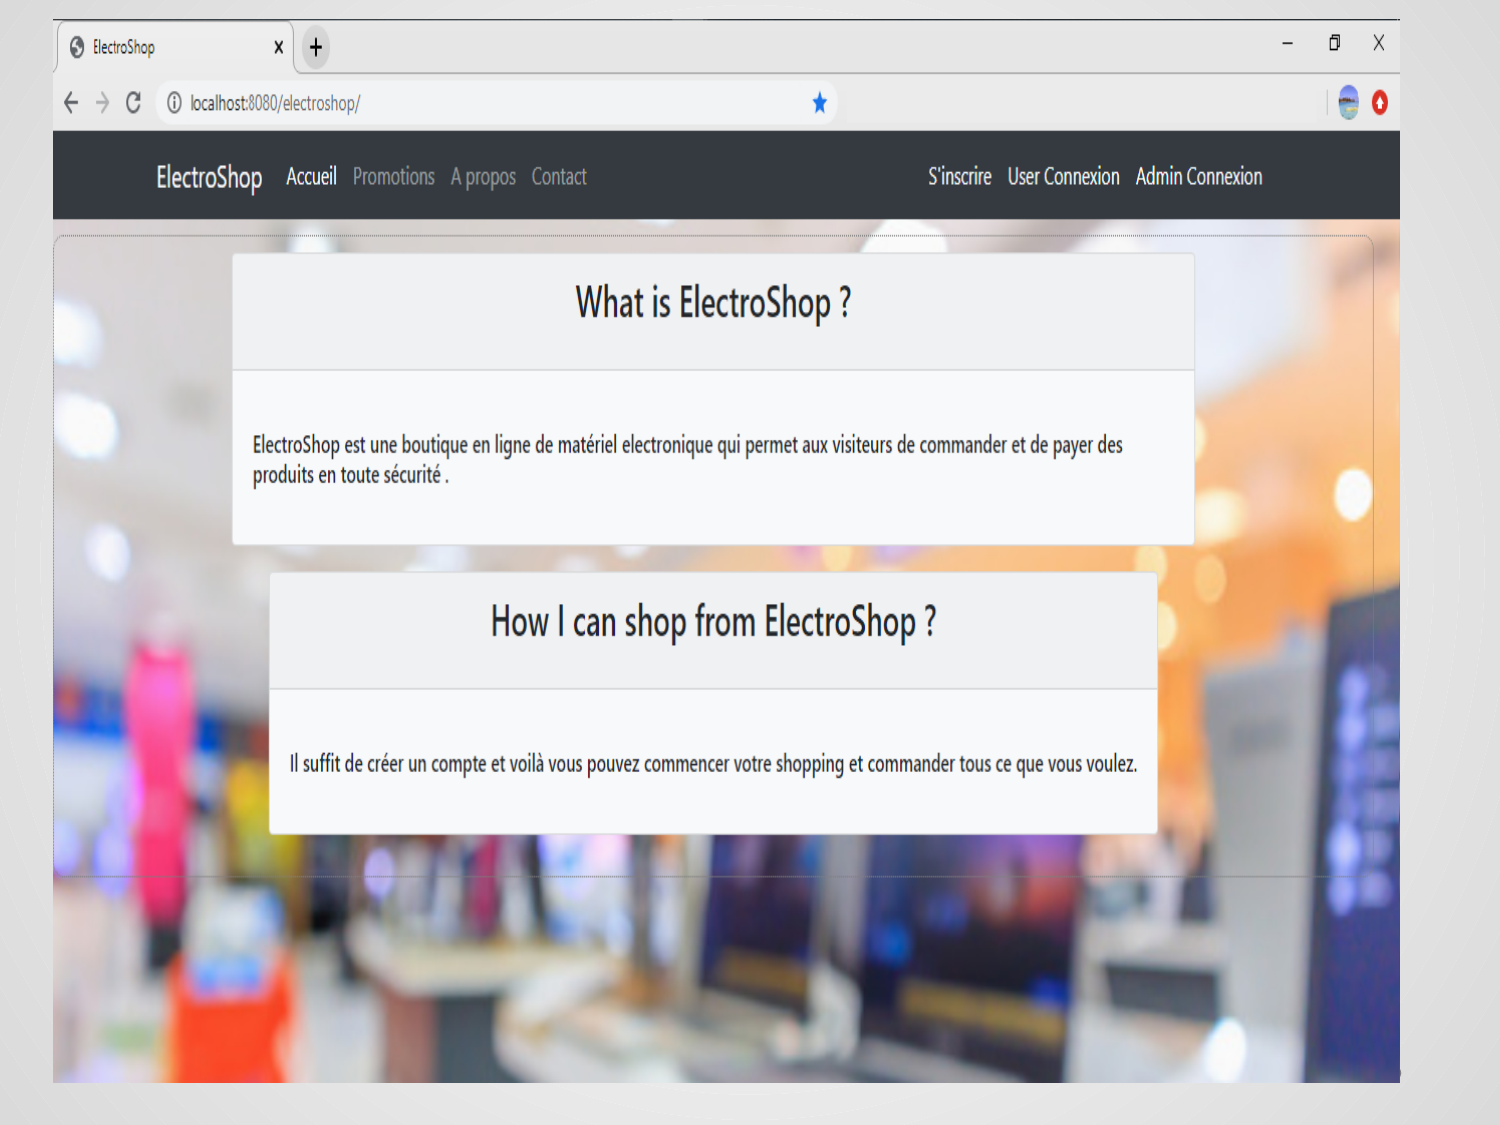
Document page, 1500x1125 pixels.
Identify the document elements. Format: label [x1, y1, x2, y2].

picture [52, 18, 1400, 1084]
